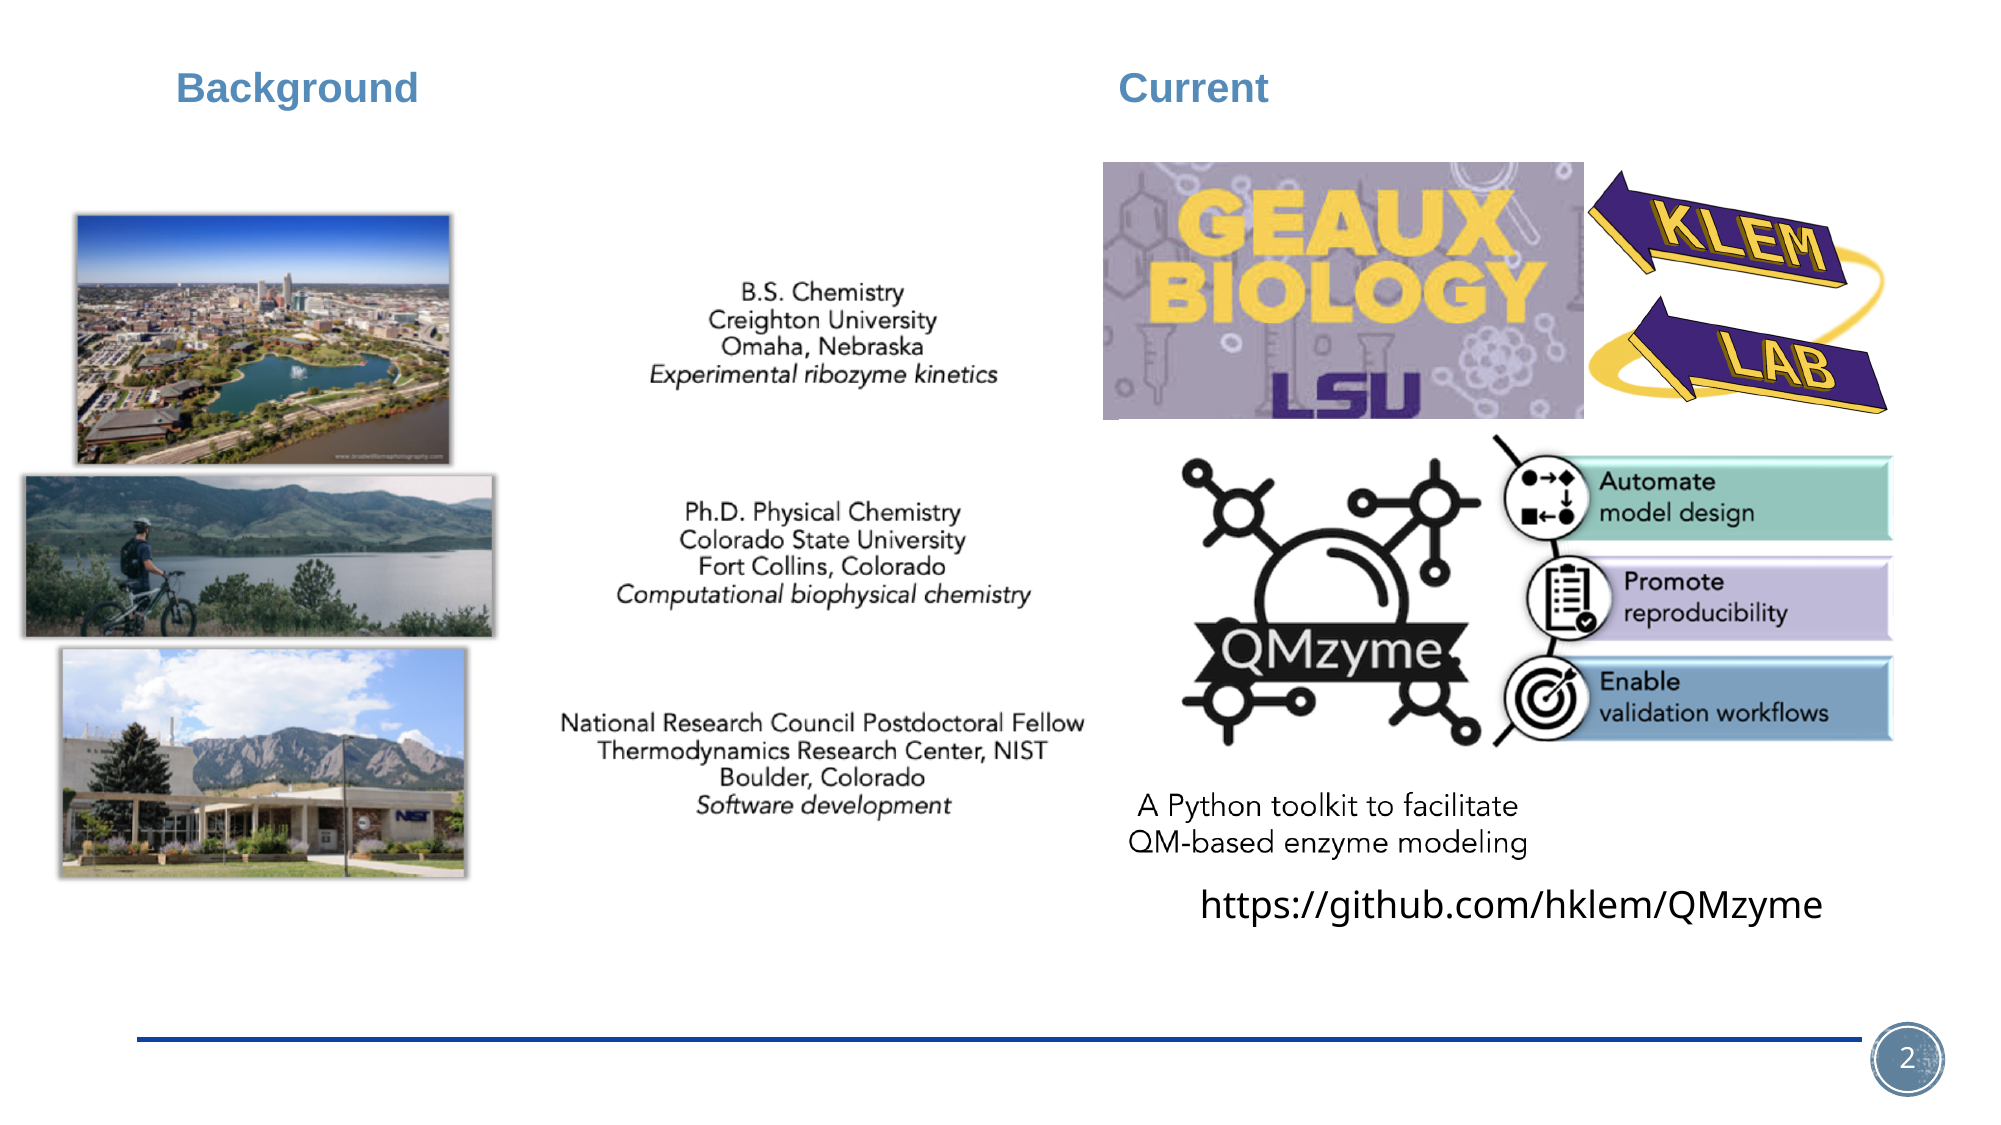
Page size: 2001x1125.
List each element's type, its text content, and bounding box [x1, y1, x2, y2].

text_box https://github.com/hklem/QMzyme [1011, 873, 2000, 1024]
list Current [1103, 36, 1824, 141]
slide_number 2 [1835, 1024, 1981, 1101]
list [14, 206, 1119, 887]
picture [1103, 146, 1905, 866]
list Background [160, 36, 941, 141]
